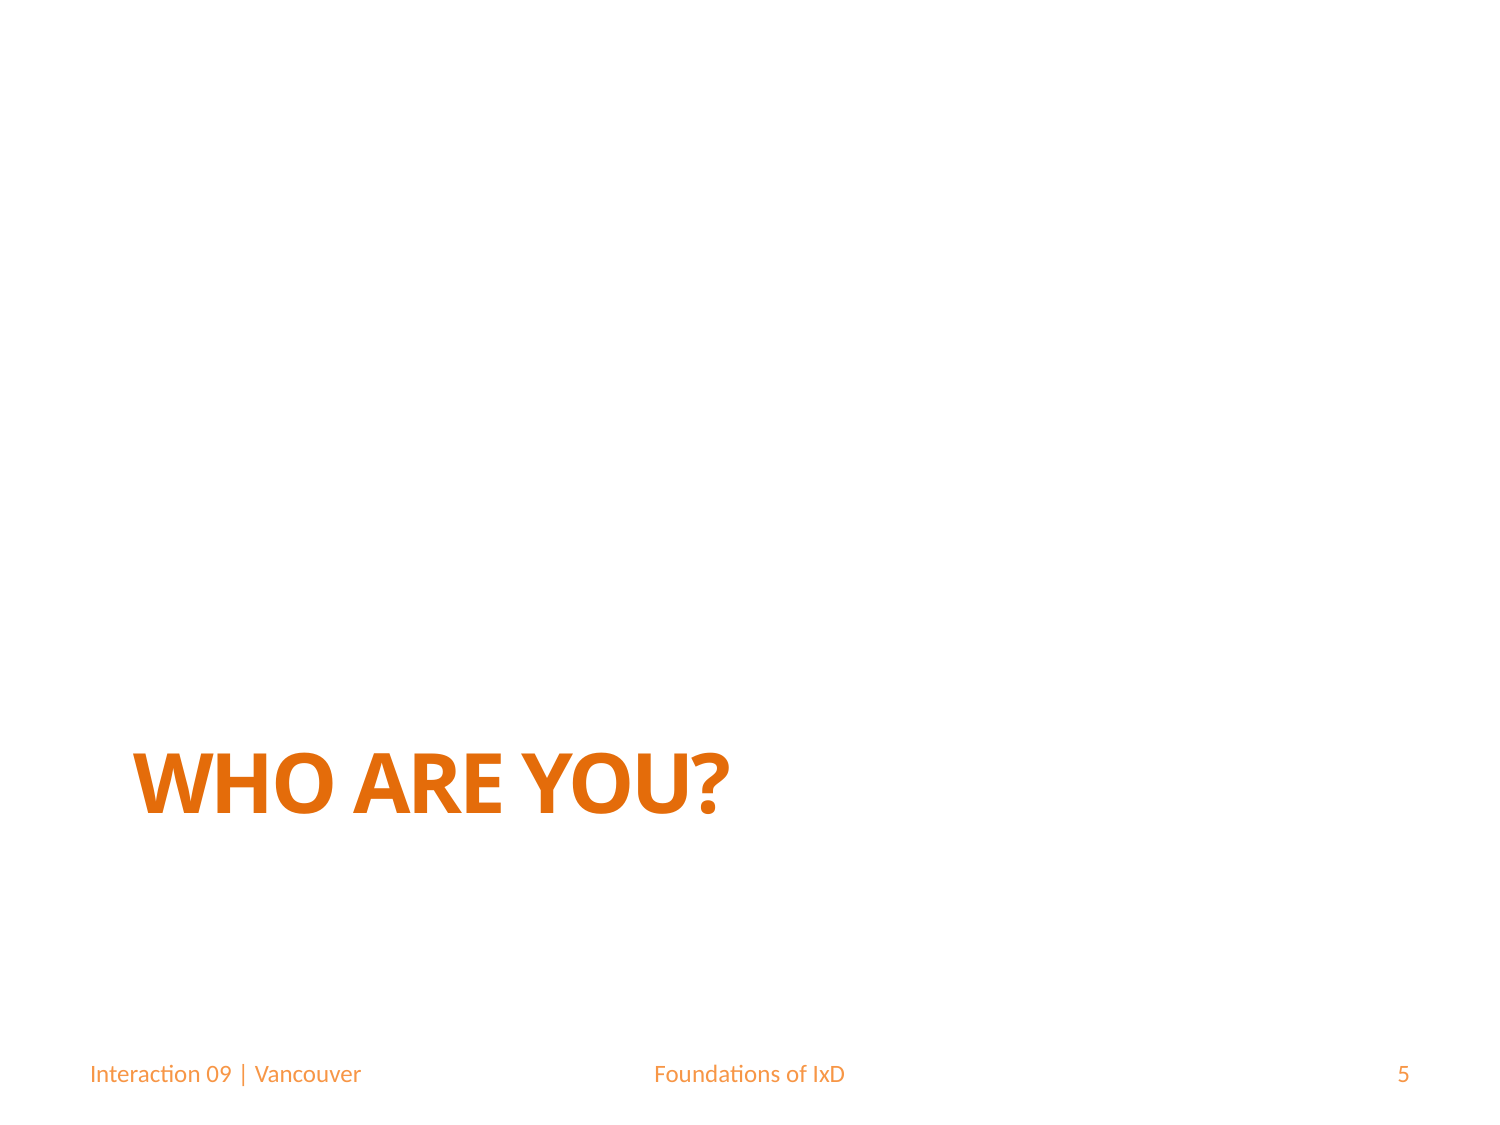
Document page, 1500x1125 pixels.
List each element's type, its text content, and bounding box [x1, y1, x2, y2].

title Who are you? [118, 722, 1394, 947]
slide_number Interaction 09 | Vancouver [75, 1042, 425, 1103]
slide_number 5 [1074, 1042, 1425, 1103]
footer Foundations of IxD [512, 1042, 988, 1103]
